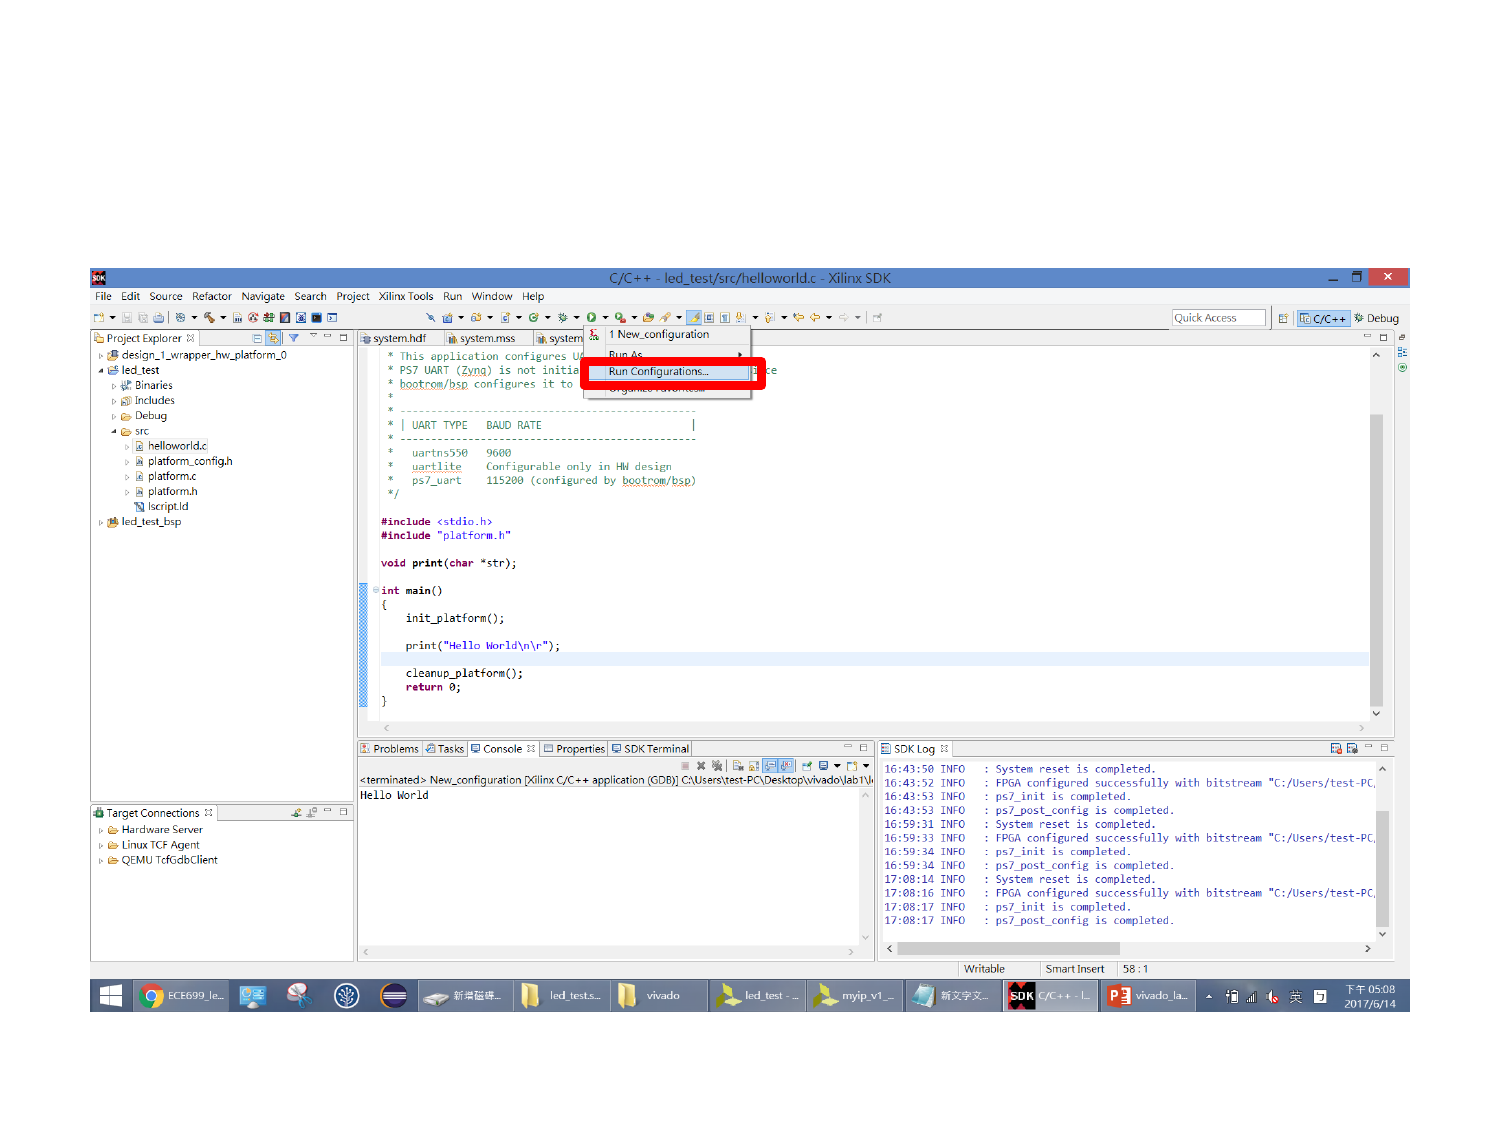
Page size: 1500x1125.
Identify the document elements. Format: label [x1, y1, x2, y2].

list [89, 268, 1411, 1012]
